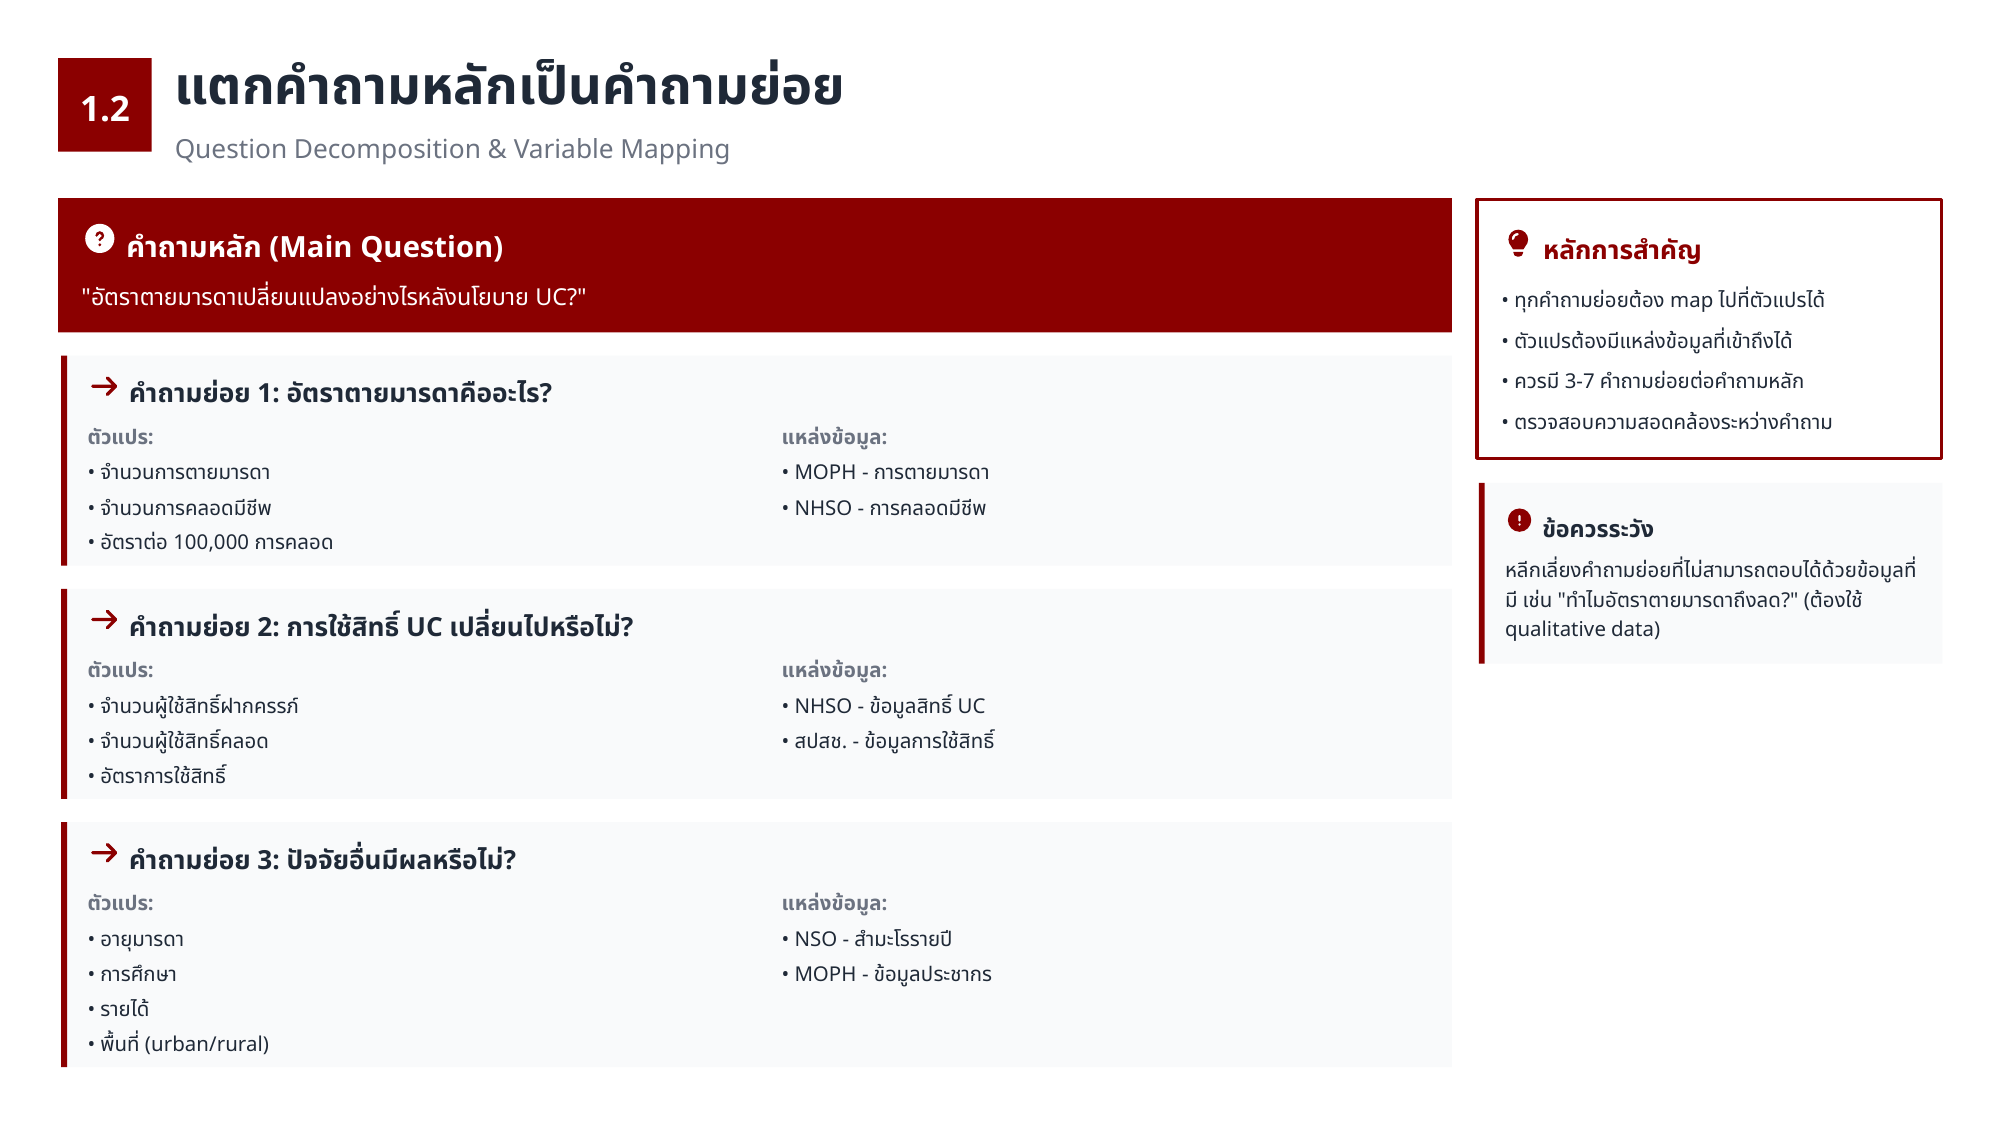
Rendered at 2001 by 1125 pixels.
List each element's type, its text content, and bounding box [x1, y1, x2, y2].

text_box [91, 376, 117, 396]
text_box [61, 588, 68, 799]
text_box [68, 588, 1452, 799]
text_box คำถามย่อย 2: การใช้สิทธิ์ UC เปลี่ยนไปหรือไม่? [129, 600, 1465, 642]
text_box • สปสช. - ข้อมูลการใช้สิทธิ์ [781, 722, 1463, 753]
text_box • พื้นที่ (urban/rural) [87, 1026, 769, 1056]
text_box [1513, 251, 1524, 257]
text_box [91, 610, 117, 629]
text_box • NHSO - ข้อมูลสิทธิ์ UC [781, 687, 1463, 718]
text_box แหล่งข้อมูล: [781, 655, 903, 679]
text_box • ทุกคำถามย่อยต้อง map ไปที่ตัวแปรได้ [1501, 282, 1928, 312]
text_box • จำนวนการคลอดมีชีพ [87, 489, 769, 519]
text_box • อายุมารดา [87, 921, 769, 951]
text_box แตกคำถามหลักเป็นคำถามย่อย [174, 58, 930, 117]
text_box [1478, 482, 1485, 664]
text_box • NSO - สำมะโรรายปี [781, 921, 1463, 951]
text_box หลีกเลี่ยงคำถามย่อยที่ไม่สามารถตอบได้ด้วยข้อมูลที่มี เช่น "ทำไมอัตราตายมารดาถึงลด?" (ต้องใช้ qualitative data) [1505, 552, 1930, 641]
text_box 1.2 [49, 58, 161, 152]
text_box [1476, 199, 1942, 459]
text_box • ตัวแปรต้องมีแหล่งข้อมูลที่เข้าถึงได้ [1501, 322, 1928, 353]
text_box แหล่งข้อมูล: [781, 888, 903, 912]
text_box ตัวแปร: [87, 422, 165, 446]
text_box [68, 355, 1452, 566]
text_box [61, 822, 68, 1068]
text_box • จำนวนผู้ใช้สิทธิ์ฝากครรภ์ [87, 687, 769, 718]
text_box [91, 843, 117, 863]
text_box ข้อควรระวัง [1542, 506, 1931, 541]
text_box • จำนวนผู้ใช้สิทธิ์คลอด [87, 722, 769, 753]
text_box ตัวแปร: [87, 888, 165, 912]
text_box • NHSO - การคลอดมีชีพ [781, 489, 1463, 519]
text_box ตัวแปร: [87, 655, 165, 679]
text_box [1485, 482, 1943, 664]
text_box Question Decomposition & Variable Mapping [174, 122, 917, 164]
text_box คำถามหลัก (Main Question) [126, 221, 1444, 263]
text_box • MOPH - ข้อมูลประชากร [781, 956, 1463, 986]
text_box • ตรวจสอบความสอดคล้องระหว่างคำถาม [1501, 404, 1928, 434]
text_box "อัตราตายมารดาเปลี่ยนแปลงอย่างไรหลังนโยบาย UC?" [81, 274, 1441, 309]
text_box [1508, 229, 1529, 250]
text_box [58, 198, 1452, 333]
text_box • การศึกษา [87, 956, 769, 986]
text_box • อัตราต่อ 100,000 การคลอด [87, 524, 769, 554]
text_box • จำนวนการตายมารดา [87, 454, 769, 484]
text_box หลักการสำคัญ [1543, 223, 1931, 265]
text_box [61, 355, 68, 566]
text_box • ควรมี 3-7 คำถามย่อยต่อคำถามหลัก [1501, 363, 1928, 393]
text_box [68, 822, 1452, 1068]
text_box • รายได้ [87, 991, 769, 1021]
text_box • MOPH - การตายมารดา [781, 454, 1463, 484]
text_box [1507, 508, 1532, 532]
text_box แหล่งข้อมูล: [781, 422, 903, 446]
text_box • อัตราการใช้สิทธิ์ [87, 757, 769, 788]
text_box คำถามย่อย 3: ปัจจัยอื่นมีผลหรือไม่? [129, 833, 1465, 875]
text_box คำถามย่อย 1: อัตราตายมารดาคืออะไร? [129, 367, 1465, 409]
text_box [85, 223, 115, 253]
